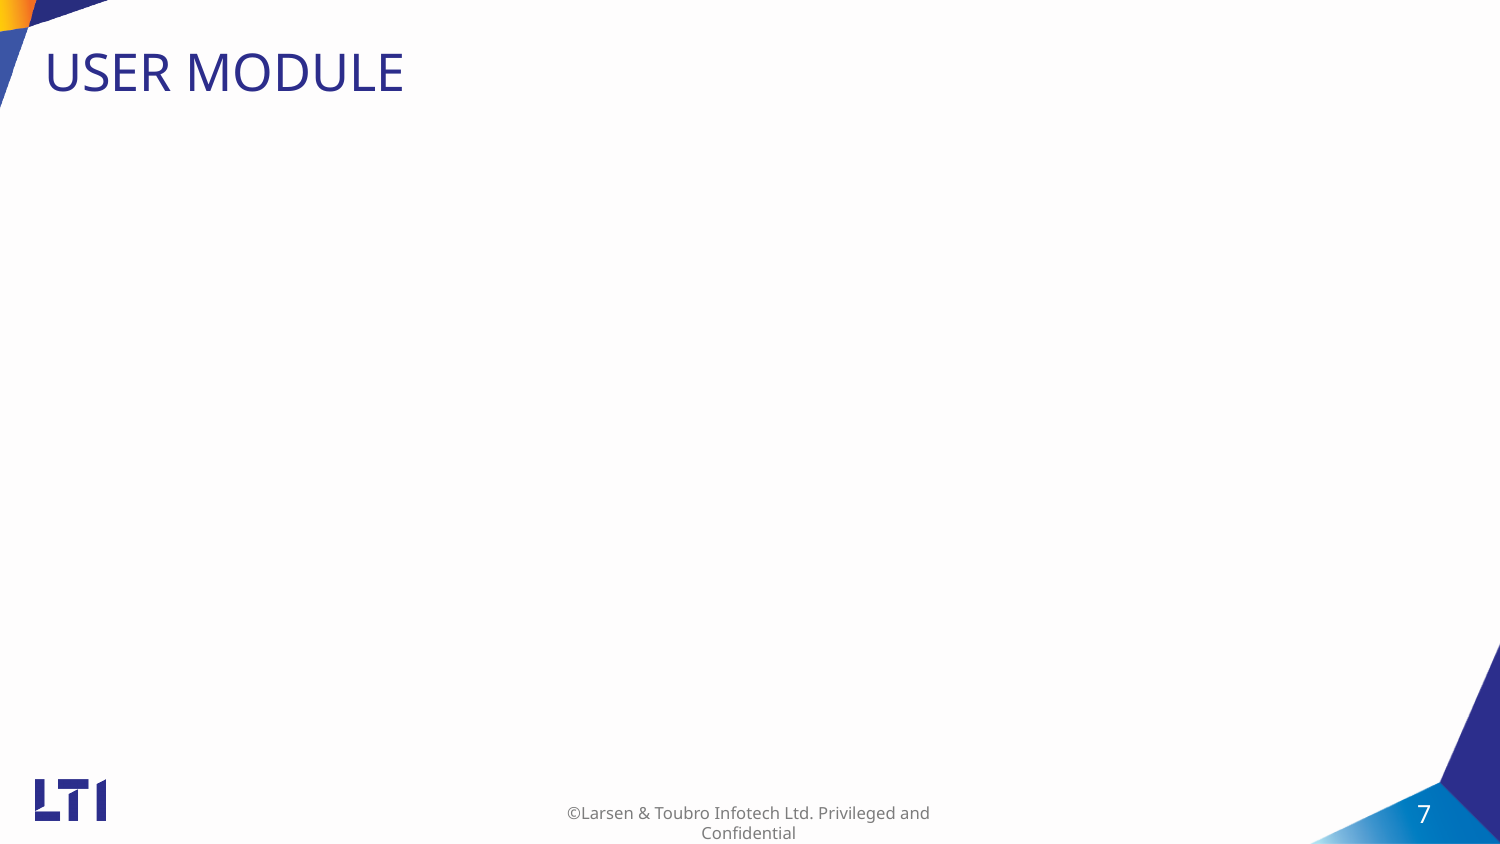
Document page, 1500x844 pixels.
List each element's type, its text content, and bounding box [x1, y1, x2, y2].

title USER MODULE [43, 38, 1455, 104]
picture [0, 0, 109, 110]
picture [35, 779, 106, 821]
picture [1288, 640, 1500, 844]
